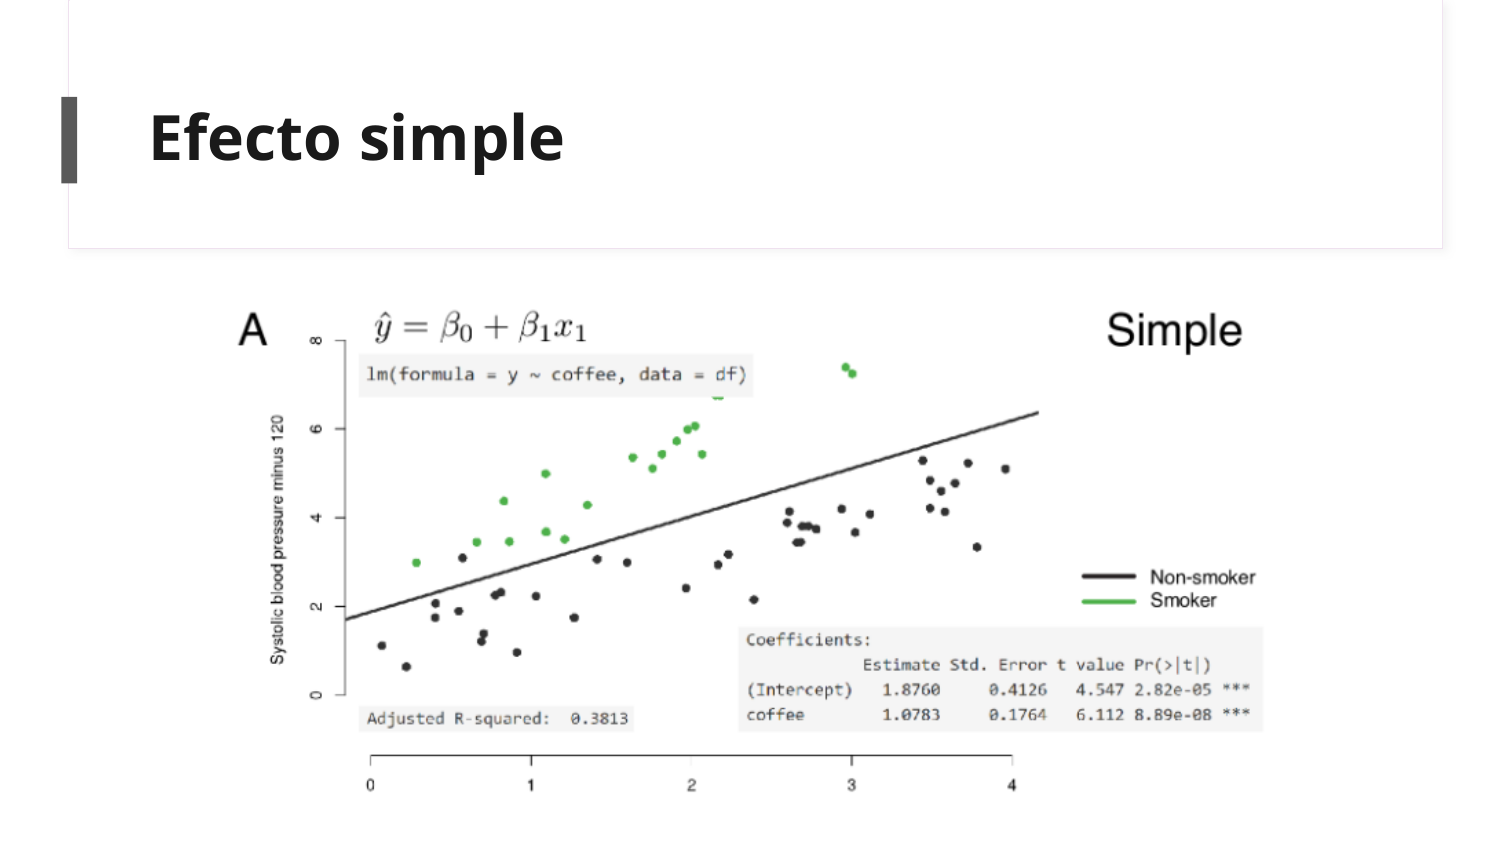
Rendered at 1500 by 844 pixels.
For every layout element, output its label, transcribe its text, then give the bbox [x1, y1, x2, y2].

picture [202, 289, 1298, 799]
title Efecto simple [137, 67, 1389, 213]
